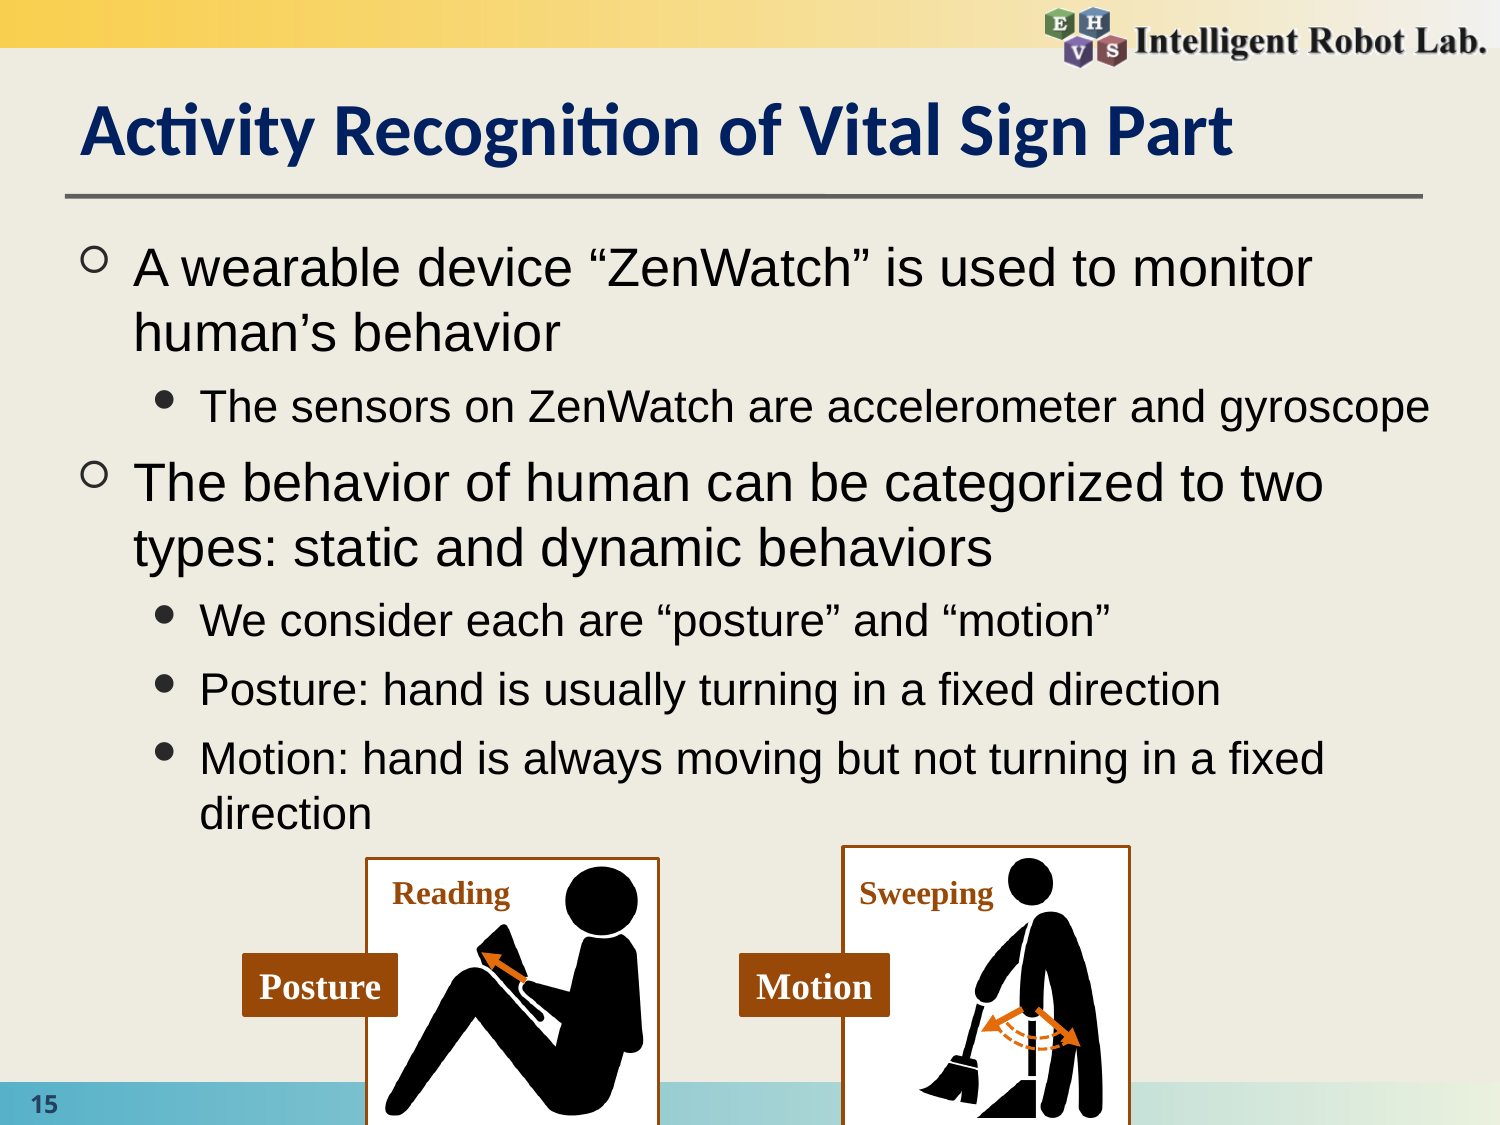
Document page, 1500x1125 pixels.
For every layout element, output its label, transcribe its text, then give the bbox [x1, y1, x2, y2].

text_box Motion [739, 953, 839, 1017]
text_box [844, 847, 1129, 1125]
title Activity Recognition of Vital Sign Part [64, 66, 1413, 178]
list A wearable device “ZenWatch” is used to monitor human’s behavior The sensors on ZenWatch are accelerometer and gyroscope The behavior of human can be categorized to two types: static and dynamic behaviors We consider each are “posture” and “motion” Posture: hand is usually turning in a fixed direction Motion: hand is always moving but not turning in a fixed direction [62, 224, 1500, 1029]
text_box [367, 859, 657, 1125]
picture [1045, 7, 1489, 68]
text_box Posture [242, 953, 362, 1017]
slide_number 15 [0, 1070, 89, 1125]
